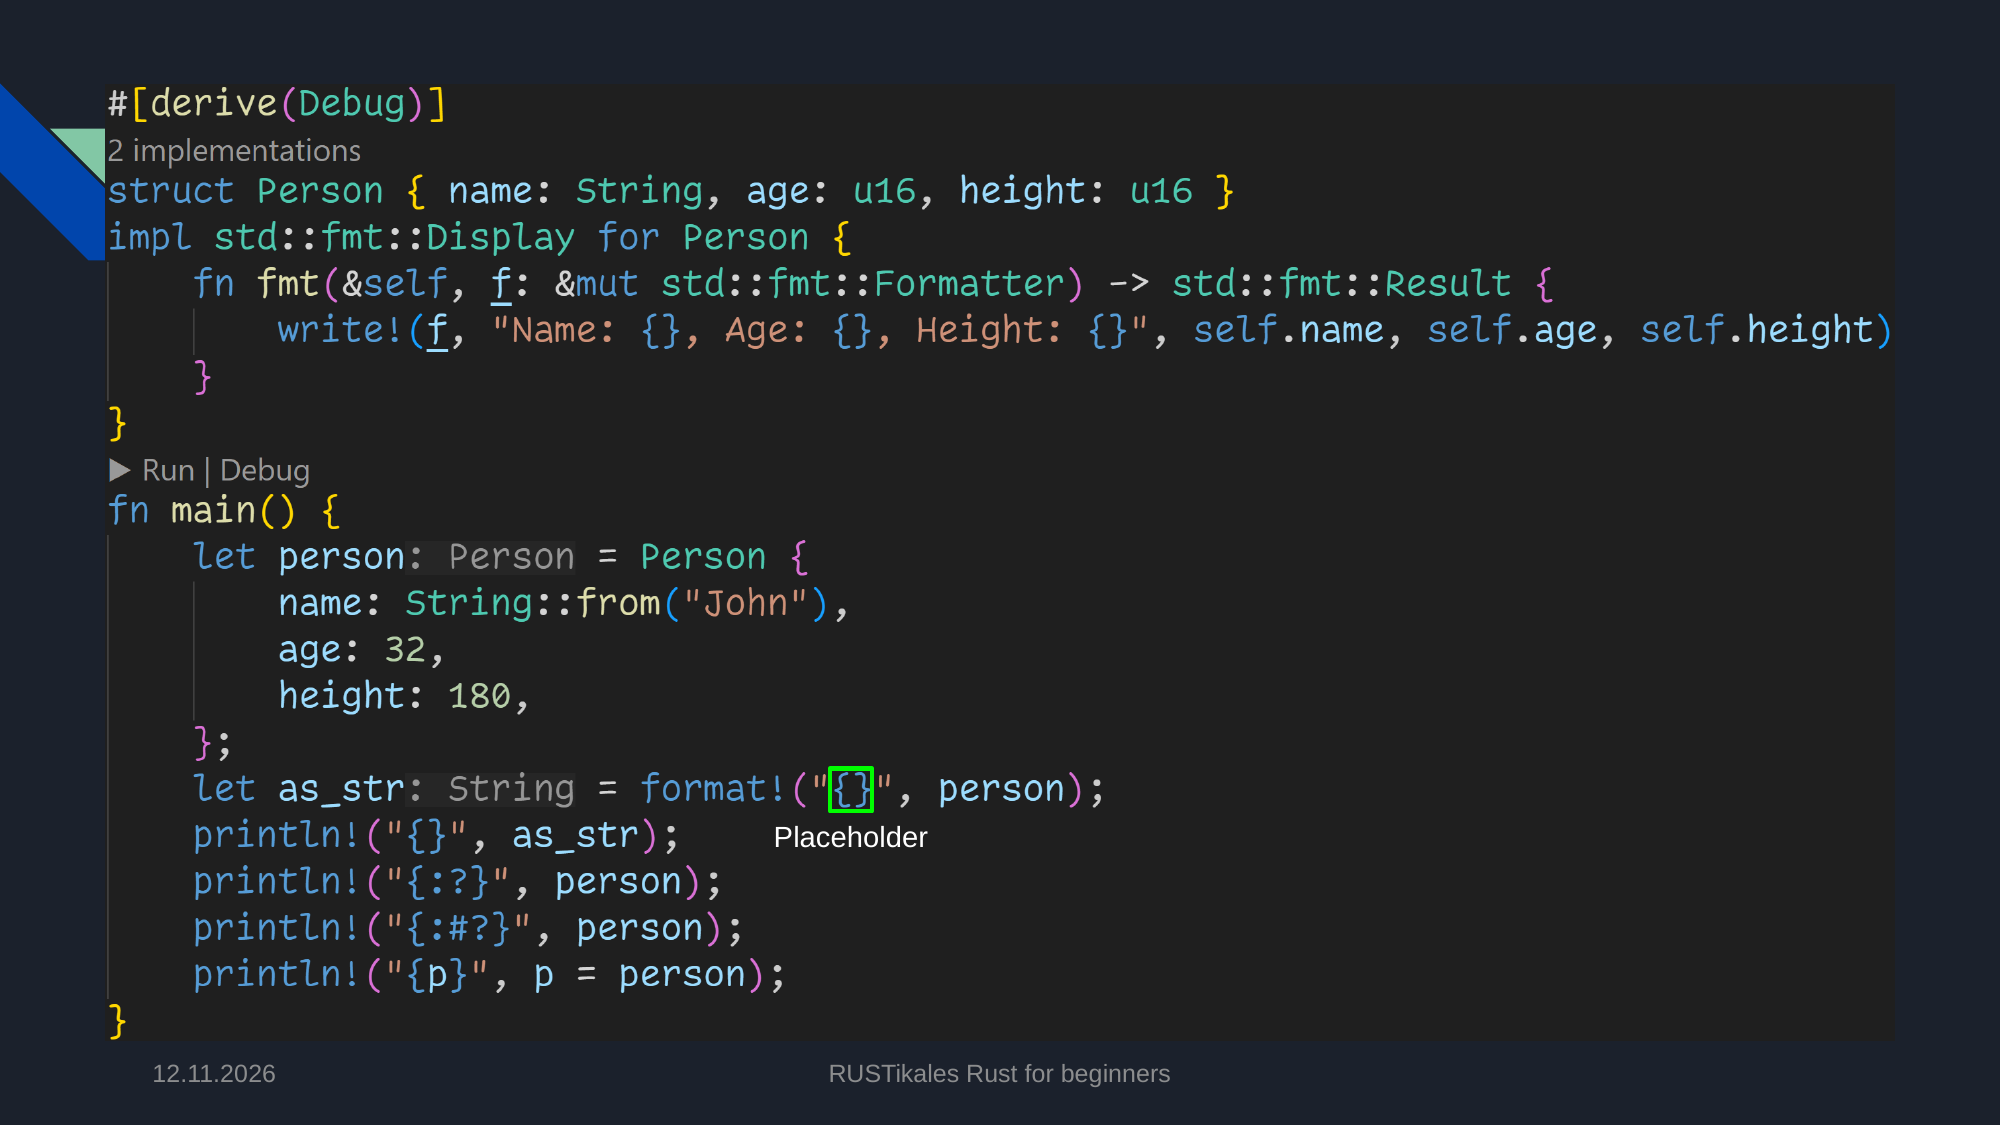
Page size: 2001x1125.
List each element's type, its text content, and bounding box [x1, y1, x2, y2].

footer RUSTikales Rust for beginners [662, 1049, 1338, 1103]
picture [104, 84, 1896, 1041]
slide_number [137, 1049, 588, 1103]
